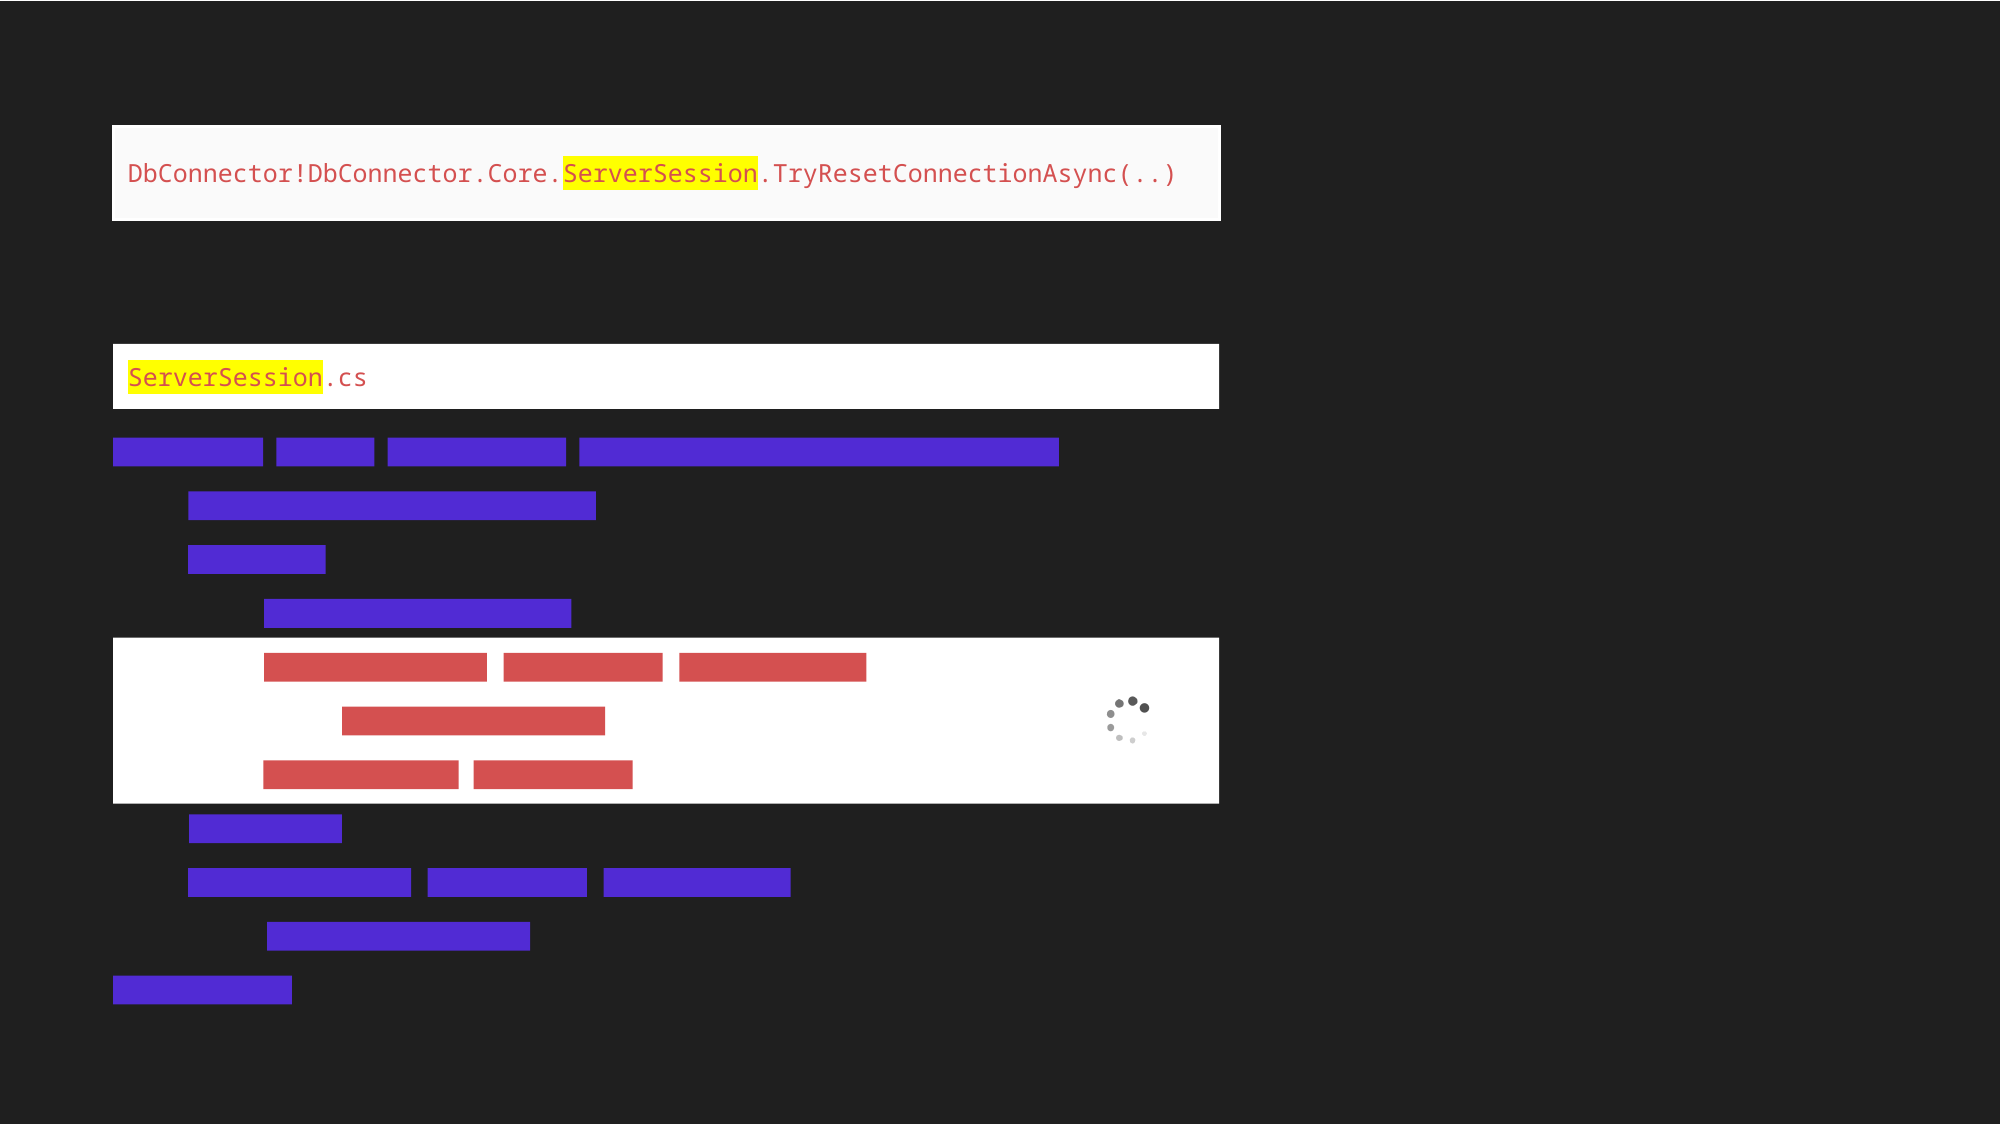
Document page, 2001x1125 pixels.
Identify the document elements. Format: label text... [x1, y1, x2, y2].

text_box [275, 437, 375, 467]
text_box [187, 544, 327, 575]
text_box [112, 637, 1220, 805]
text_box [387, 437, 567, 467]
text_box [503, 652, 664, 683]
text_box [603, 867, 792, 898]
text_box [262, 759, 460, 790]
text_box [472, 759, 634, 790]
text_box [266, 921, 531, 952]
text_box [112, 975, 293, 1005]
picture [0, 1, 2000, 1124]
text_box DbConnector!DbConnector.Core.ServerSession.TryResetConnectionAsync(..) [112, 125, 1220, 221]
text_box [578, 437, 1060, 467]
text_box [263, 652, 488, 683]
text_box [187, 867, 412, 898]
text_box [427, 867, 588, 898]
text_box [263, 598, 572, 629]
text_box [112, 437, 264, 467]
text_box ServerSession.cs [112, 343, 1220, 410]
text_box [188, 813, 343, 844]
text_box [341, 706, 606, 736]
text_box [187, 490, 597, 521]
text_box [678, 652, 867, 683]
